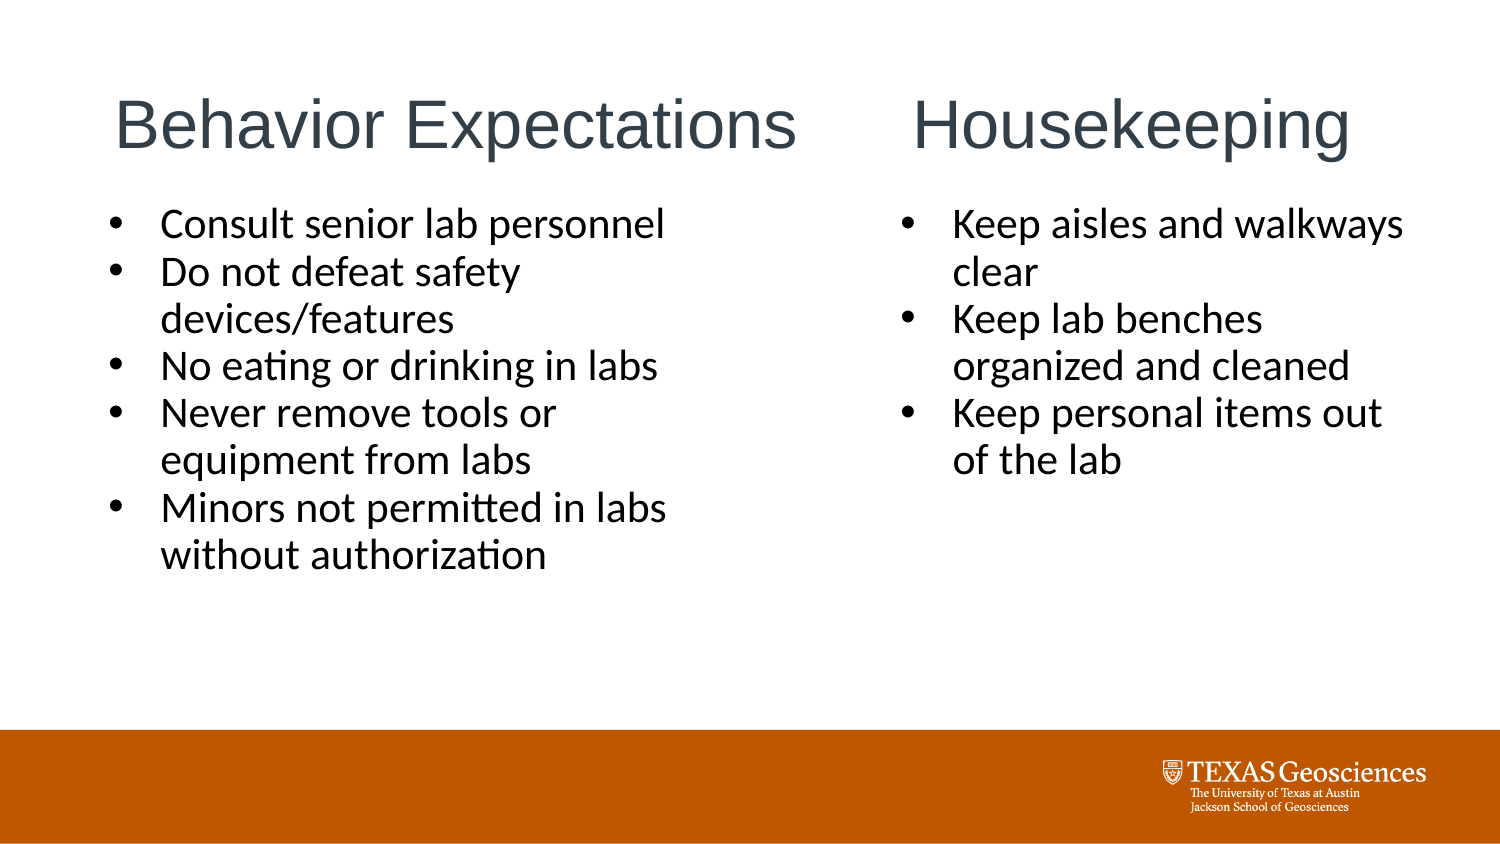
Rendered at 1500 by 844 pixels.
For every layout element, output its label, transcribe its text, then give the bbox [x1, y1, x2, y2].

text_box [0, 729, 1500, 844]
title Behavior Expectations Housekeeping [103, 44, 1397, 208]
text_box Keep aisles and walkways clear Keep lab benches organized and cleaned Keep personal items out of the lab [866, 195, 1426, 693]
picture [1163, 760, 1427, 814]
list Consult senior lab personnel Do not defeat safety devices/features No eating or drinking in labs Never remove tools or equipment from labs Minors not permitted in labs without authorization [74, 195, 703, 693]
